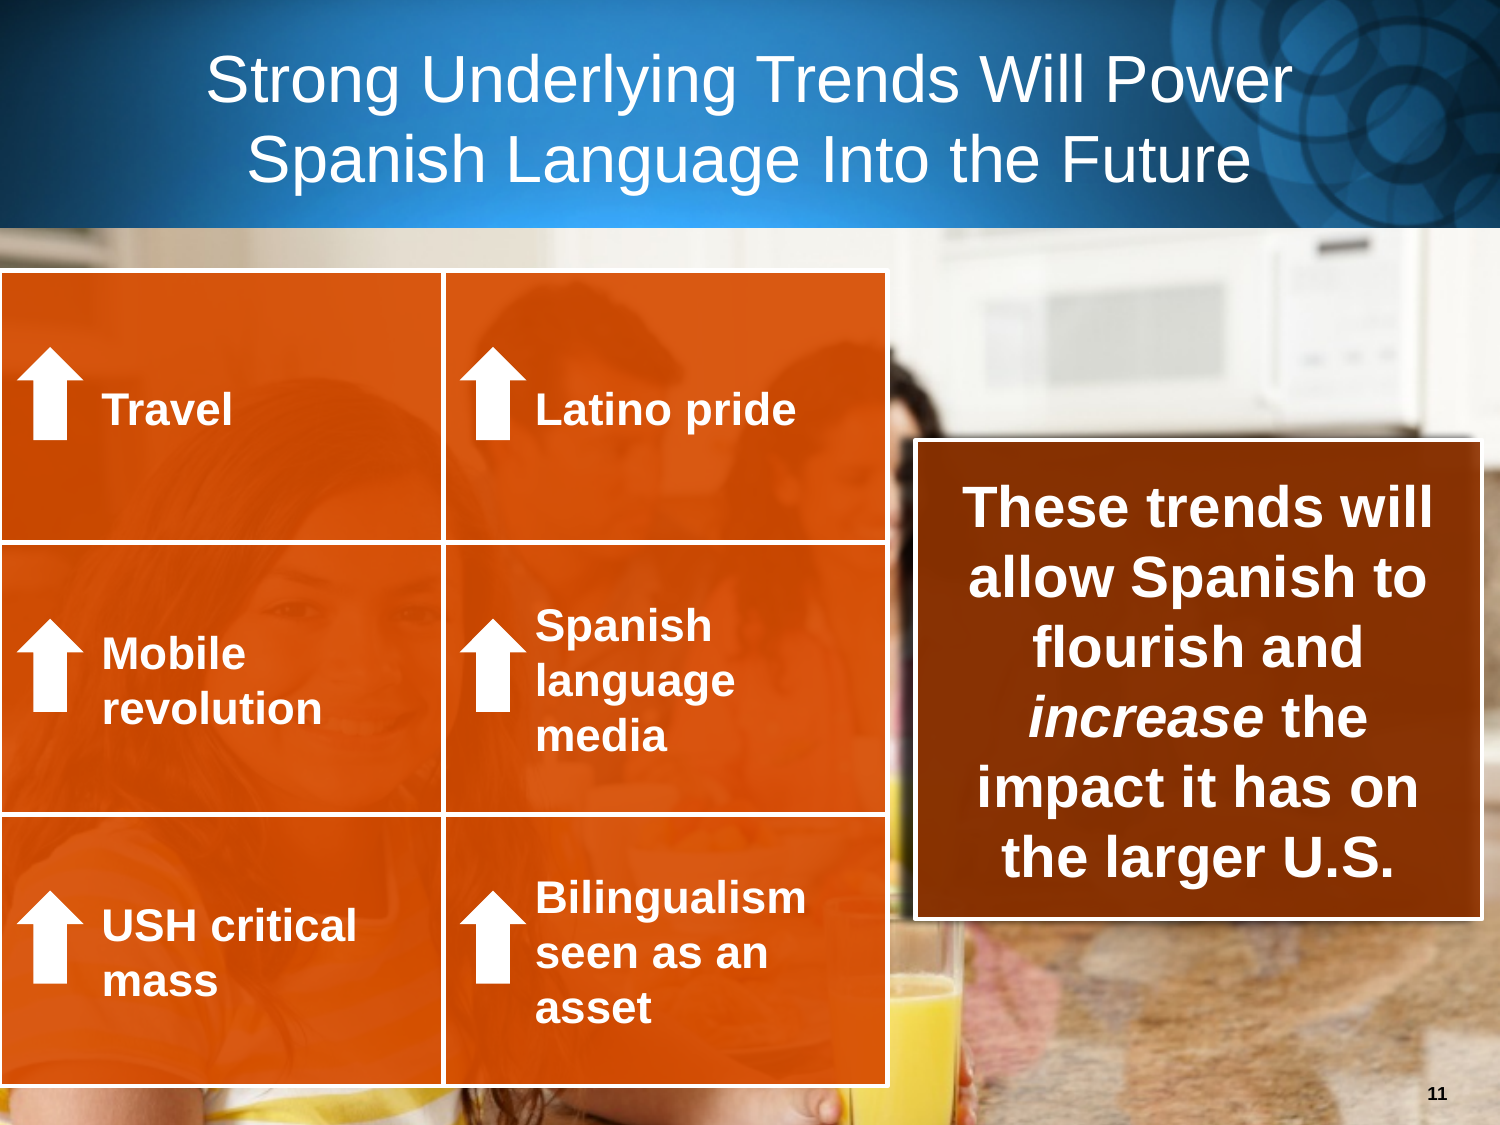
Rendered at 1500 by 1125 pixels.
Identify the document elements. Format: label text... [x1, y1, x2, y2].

picture [0, 0, 1500, 1125]
title Strong Underlying Trends Will Power Spanish Language Into the Future [75, 0, 1425, 228]
